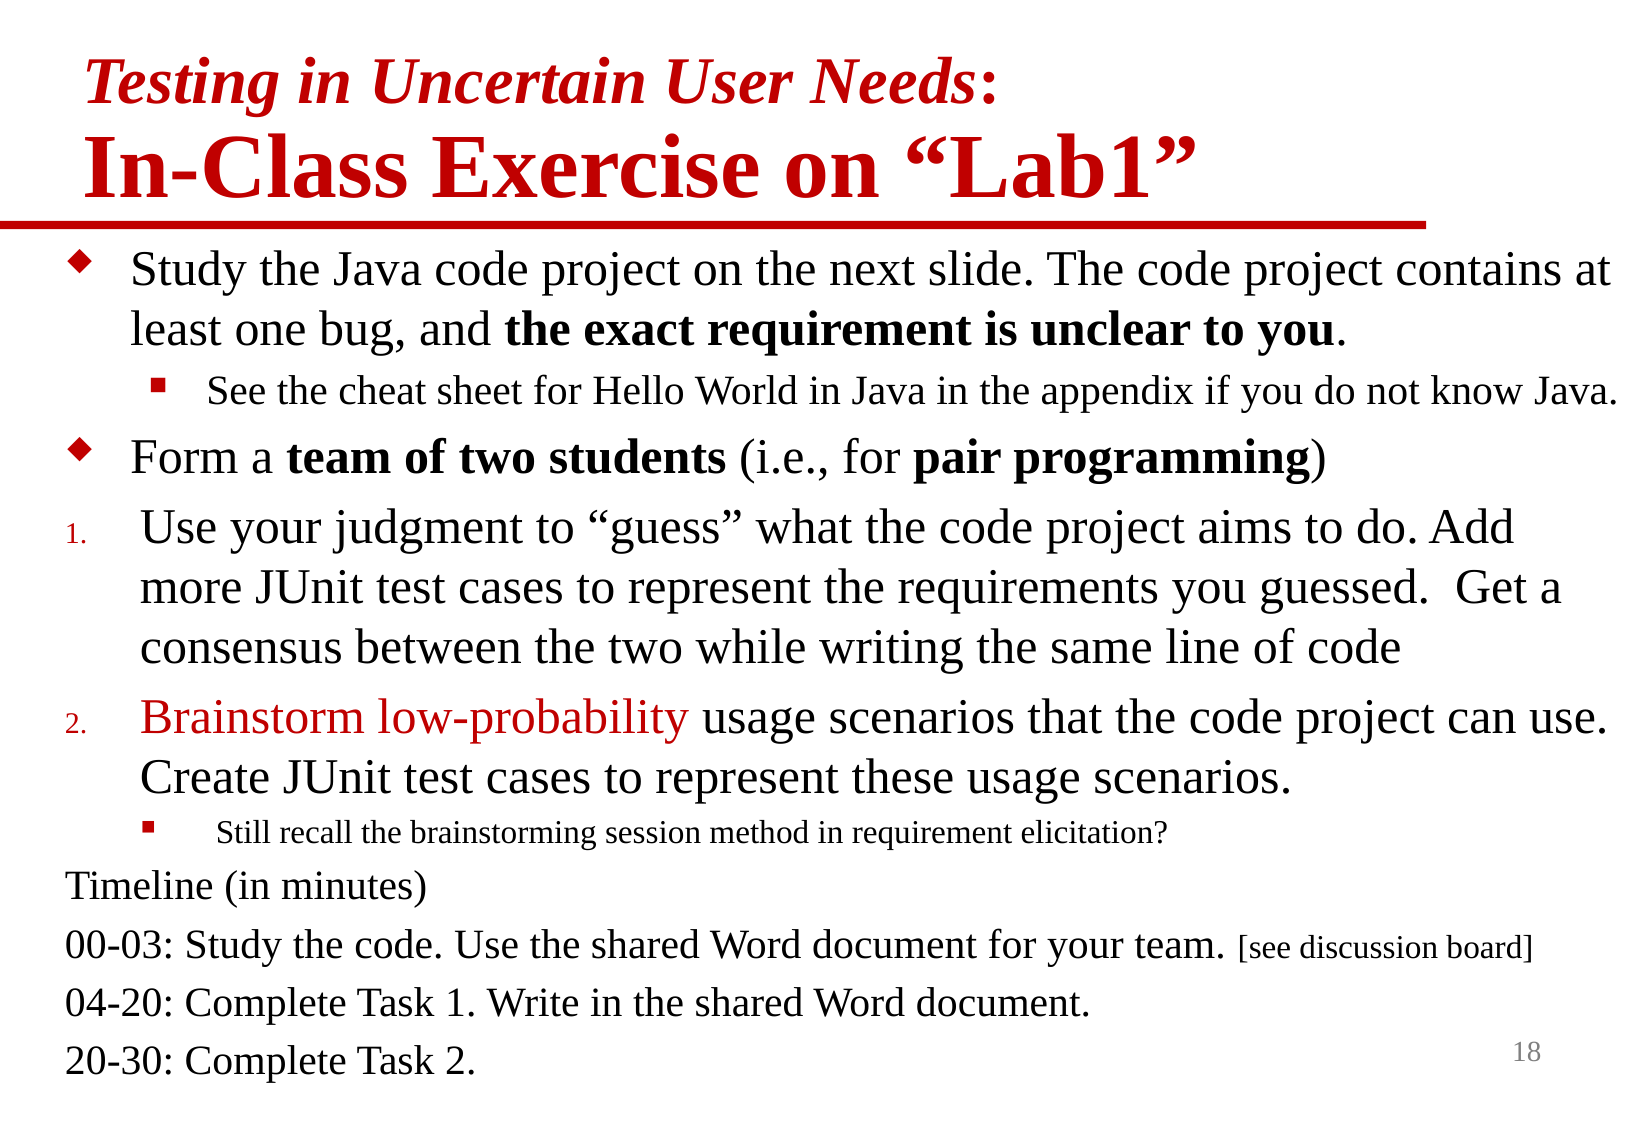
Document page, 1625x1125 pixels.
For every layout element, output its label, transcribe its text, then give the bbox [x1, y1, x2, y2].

title Testing in Uncertain User Needs: In-Class Exercise on “Lab1” [67, 43, 1550, 225]
slide_number 18 [1218, 1012, 1557, 1088]
list Study the Java code project on the next slide. The code project contains at least one bug, and the exact requirement is unclear to you. See the cheat sheet for Hello World in Java in the appendix if you do not know Java. Form a team of two students (i.e., for pair programming) Use your judgment to “guess” what the code project aims to do. Add more JUnit test cases to represent the requirements you guessed. Get a consensus between the two while writing the same line of code Brainstorm low-probability usage scenarios that the code project can use. Create JUnit test cases to represent these usage scenarios. Still recall the brainstorming session method in requirement elicitation? Timeline (in minutes) 00-03: Study the code. Use the shared Word document for your team. [see discussion board] 04-20: Complete Task 1. Write in the shared Word document. 20-30: Complete Task 2. [49, 227, 1625, 1040]
